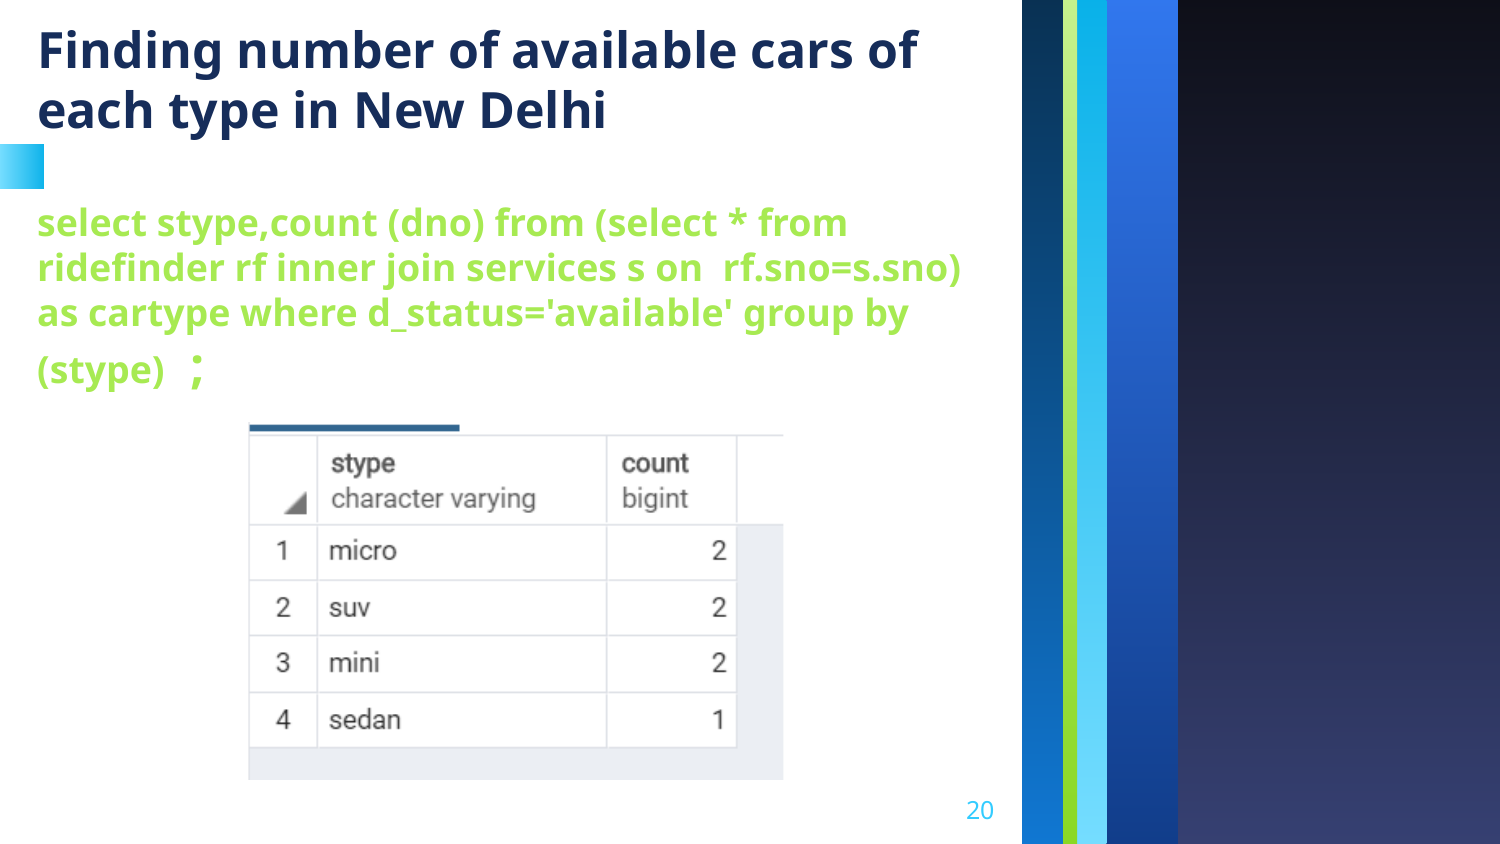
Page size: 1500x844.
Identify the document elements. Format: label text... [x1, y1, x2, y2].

picture [248, 422, 784, 780]
slide_number 20 [919, 779, 1010, 844]
title Finding number of available cars of each type in New Delhi select stype,count (dno) from (select * from ridefinder rf inner join services s on rf.sno=s.sno) as cartype where d_status='available' group by (stype) ; [22, 35, 1010, 410]
